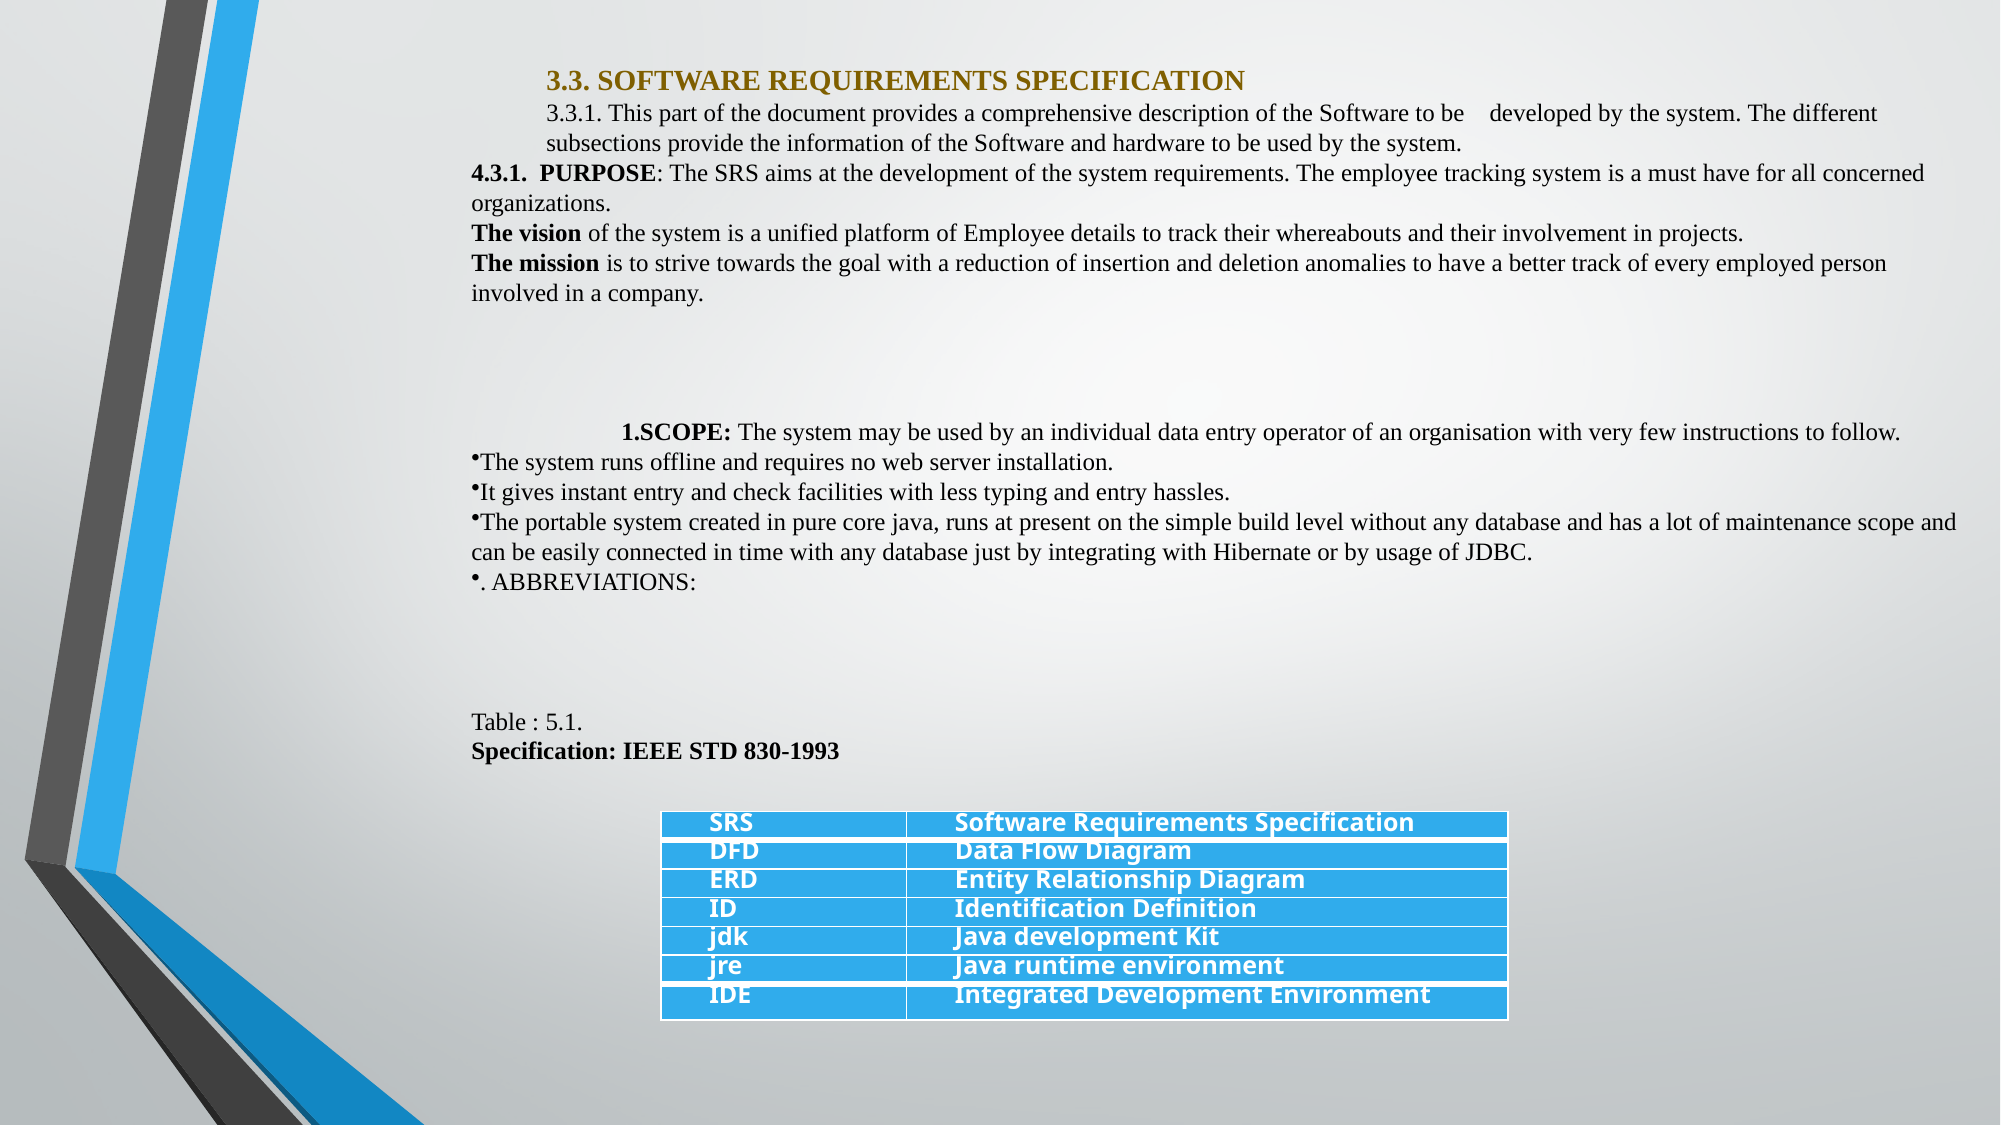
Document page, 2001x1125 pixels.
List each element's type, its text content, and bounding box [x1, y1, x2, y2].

table_header Software Requirements Specification [907, 812, 1507, 837]
table_cell Identification Definition [907, 898, 1507, 926]
text_box 3.3. SOFTWARE REQUIREMENTS SPECIFICATION 3.3.1. This part of the document provides a comprehensive description of the Software to be developed by the system. The different subsections provide the information of the Software and hardware to be used by the system. 4.3.1. PURPOSE: The SRS aims at the development of the system requirements. The employee tracking system is a must have for all concerned organizations. The vision of the system is a unified platform of Employee details to track their whereabouts and their involvement in projects. The mission is to strive towards the goal with a reduction of insertion and deletion anomalies to have a better track of every employed person involved in a company. SCOPE: The system may be used by an individual data entry operator of an organisation with very few instructions to follow. The system runs offline and requires no web server installation. It gives instant entry and check facilities with less typing and entry hassles. The portable system created in pure core java, runs at present on the simple build level without any database and has a lot of maintenance scope and can be easily connected in time with any database just by integrating with Hibernate or by usage of JDBC. . ABBREVIATIONS: Table : 5.1. Specification: IEEE STD 830-1993 [330, 55, 1962, 810]
table_cell jdk [662, 927, 906, 954]
table_cell IDE [662, 987, 906, 1019]
table_cell DFD [662, 843, 906, 868]
table_cell Java development Kit [907, 927, 1507, 954]
table_header SRS [662, 812, 906, 837]
table_cell Entity Relationship Diagram [907, 870, 1507, 897]
table_cell jre [662, 956, 906, 981]
table_cell ID [662, 898, 906, 926]
table_cell Data Flow Diagram [907, 843, 1507, 868]
table_cell ERD [662, 870, 906, 897]
table_cell Integrated Development Environment [907, 987, 1507, 1019]
table_cell Java runtime environment [907, 956, 1507, 981]
